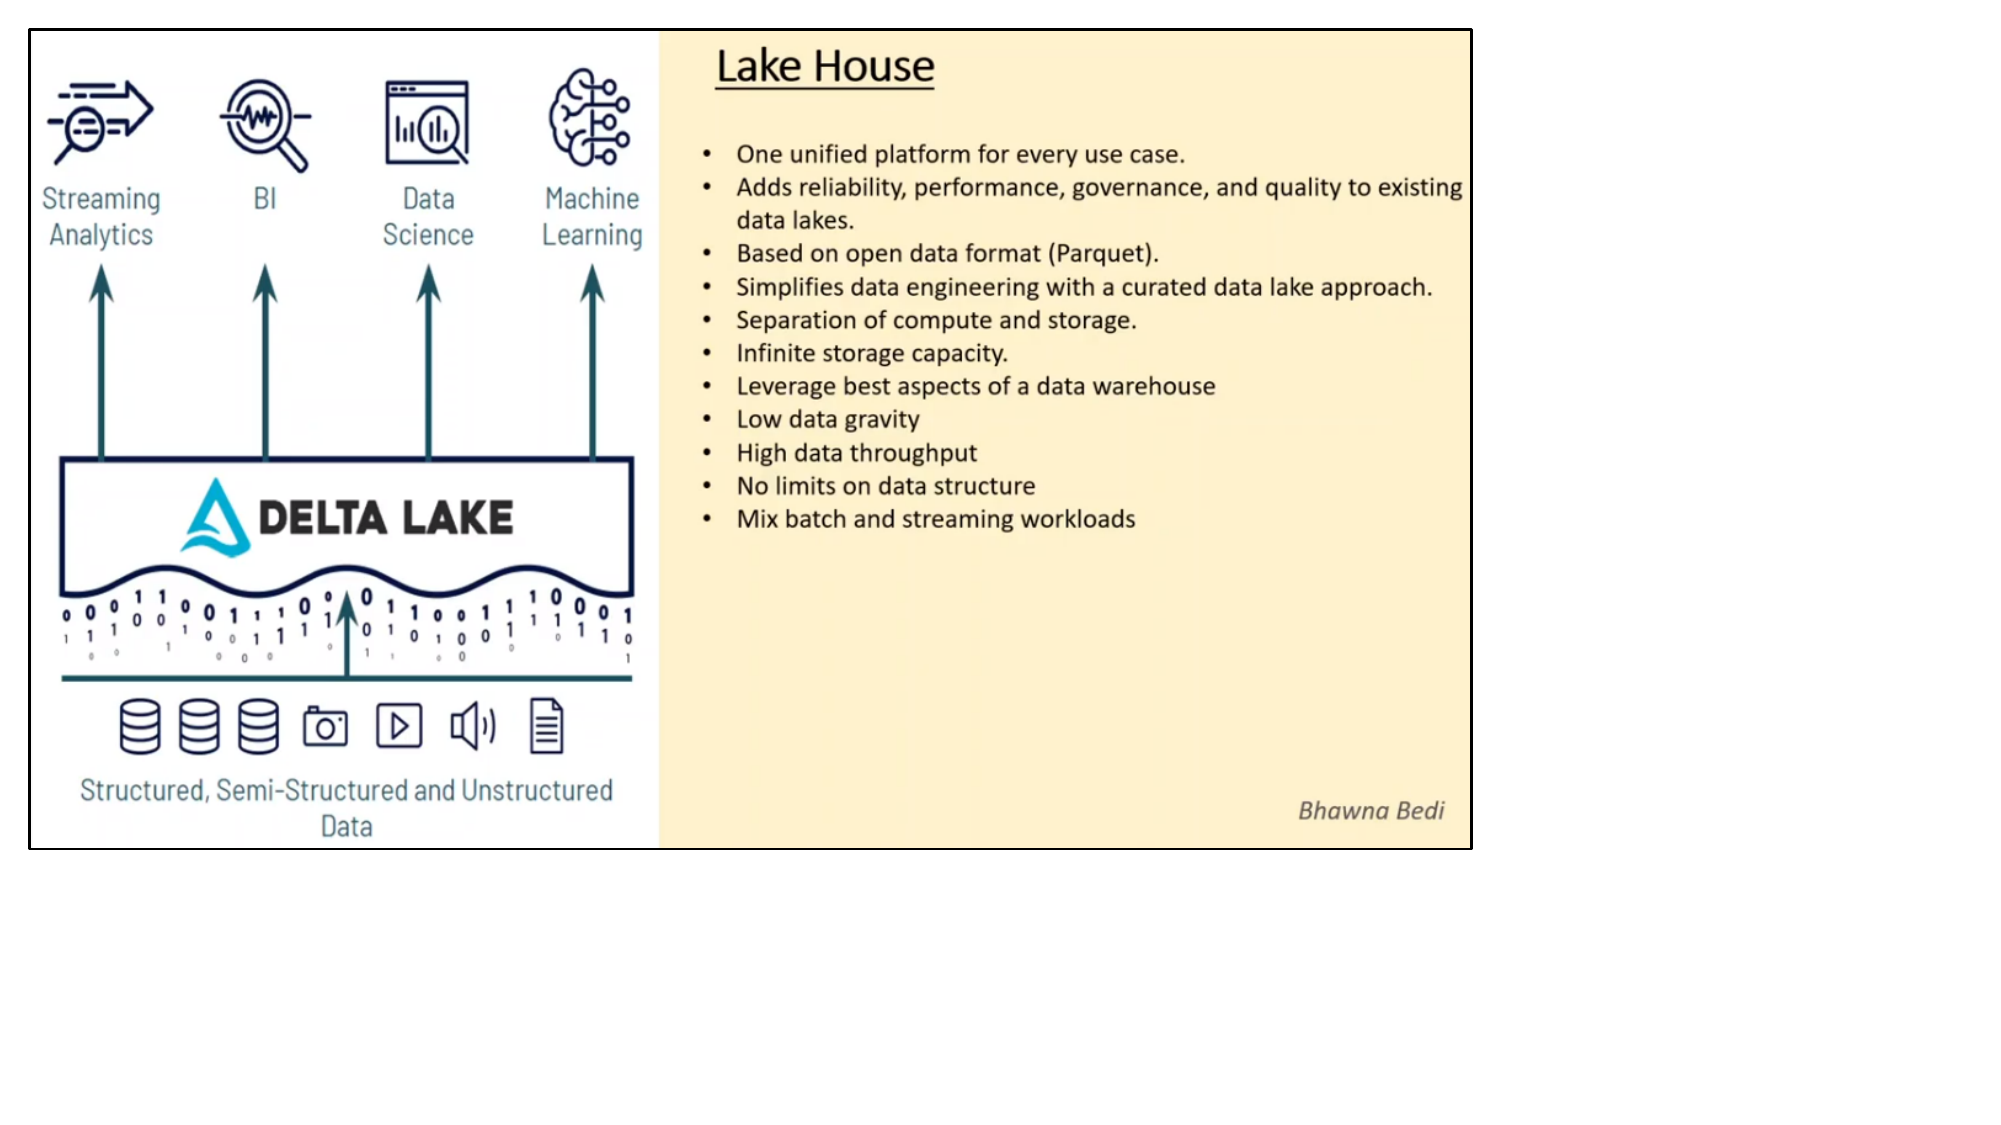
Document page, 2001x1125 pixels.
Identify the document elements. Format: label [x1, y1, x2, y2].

picture [30, 30, 1471, 848]
